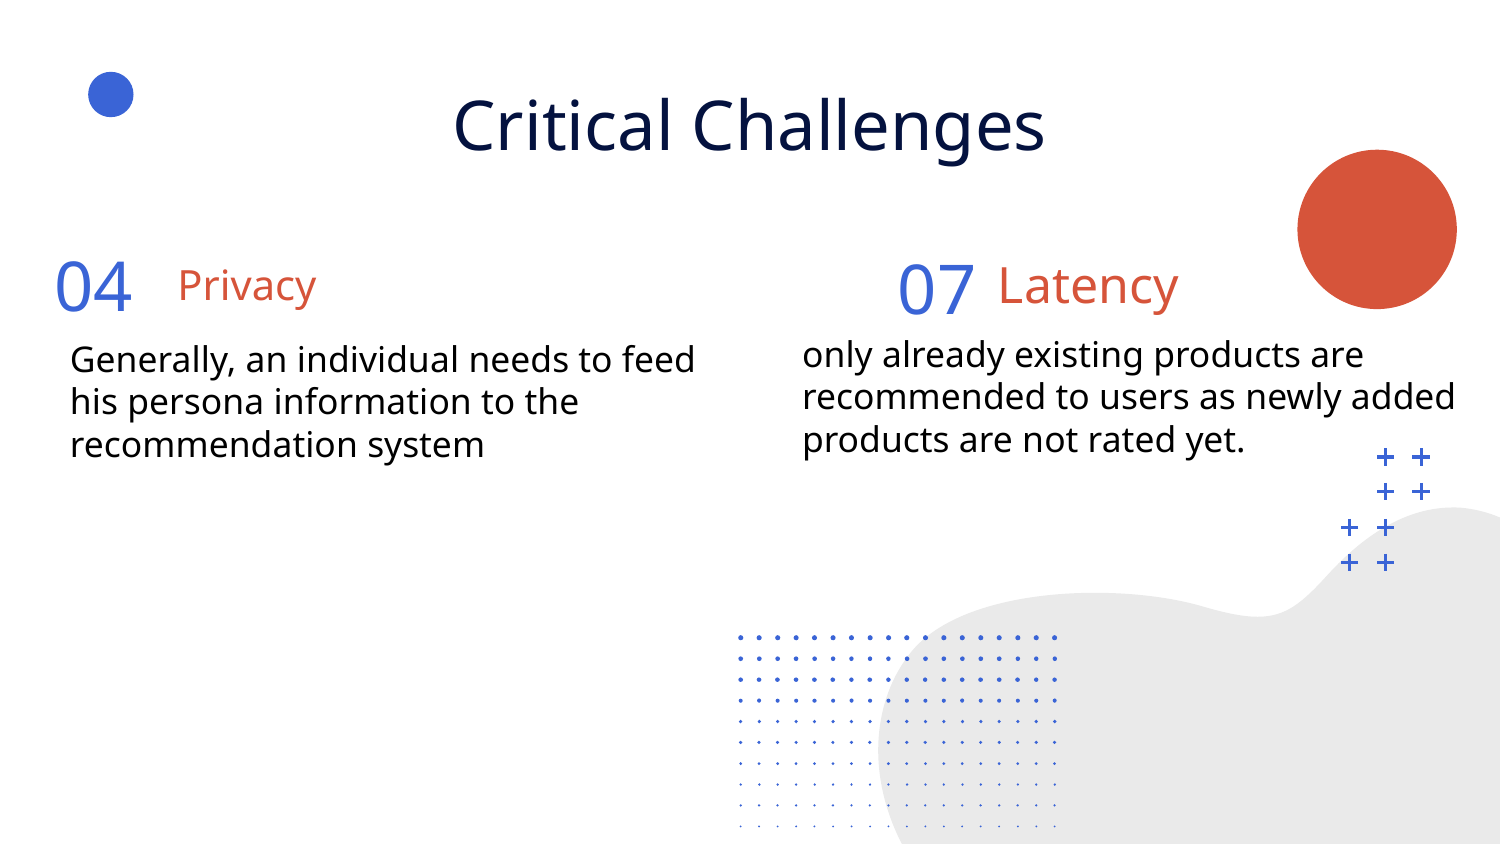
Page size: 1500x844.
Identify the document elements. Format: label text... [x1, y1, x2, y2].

text_box Generally, an individual needs to feed his persona information to the recommendation system [54, 321, 753, 480]
title 07 [868, 242, 982, 316]
title Latency [982, 238, 1341, 316]
title Critical Challenges [117, 66, 1383, 167]
text_box only already existing products are recommended to users as newly added products are not rated yet. [787, 316, 1500, 475]
title Privacy [162, 239, 392, 321]
title 04 [24, 238, 162, 329]
